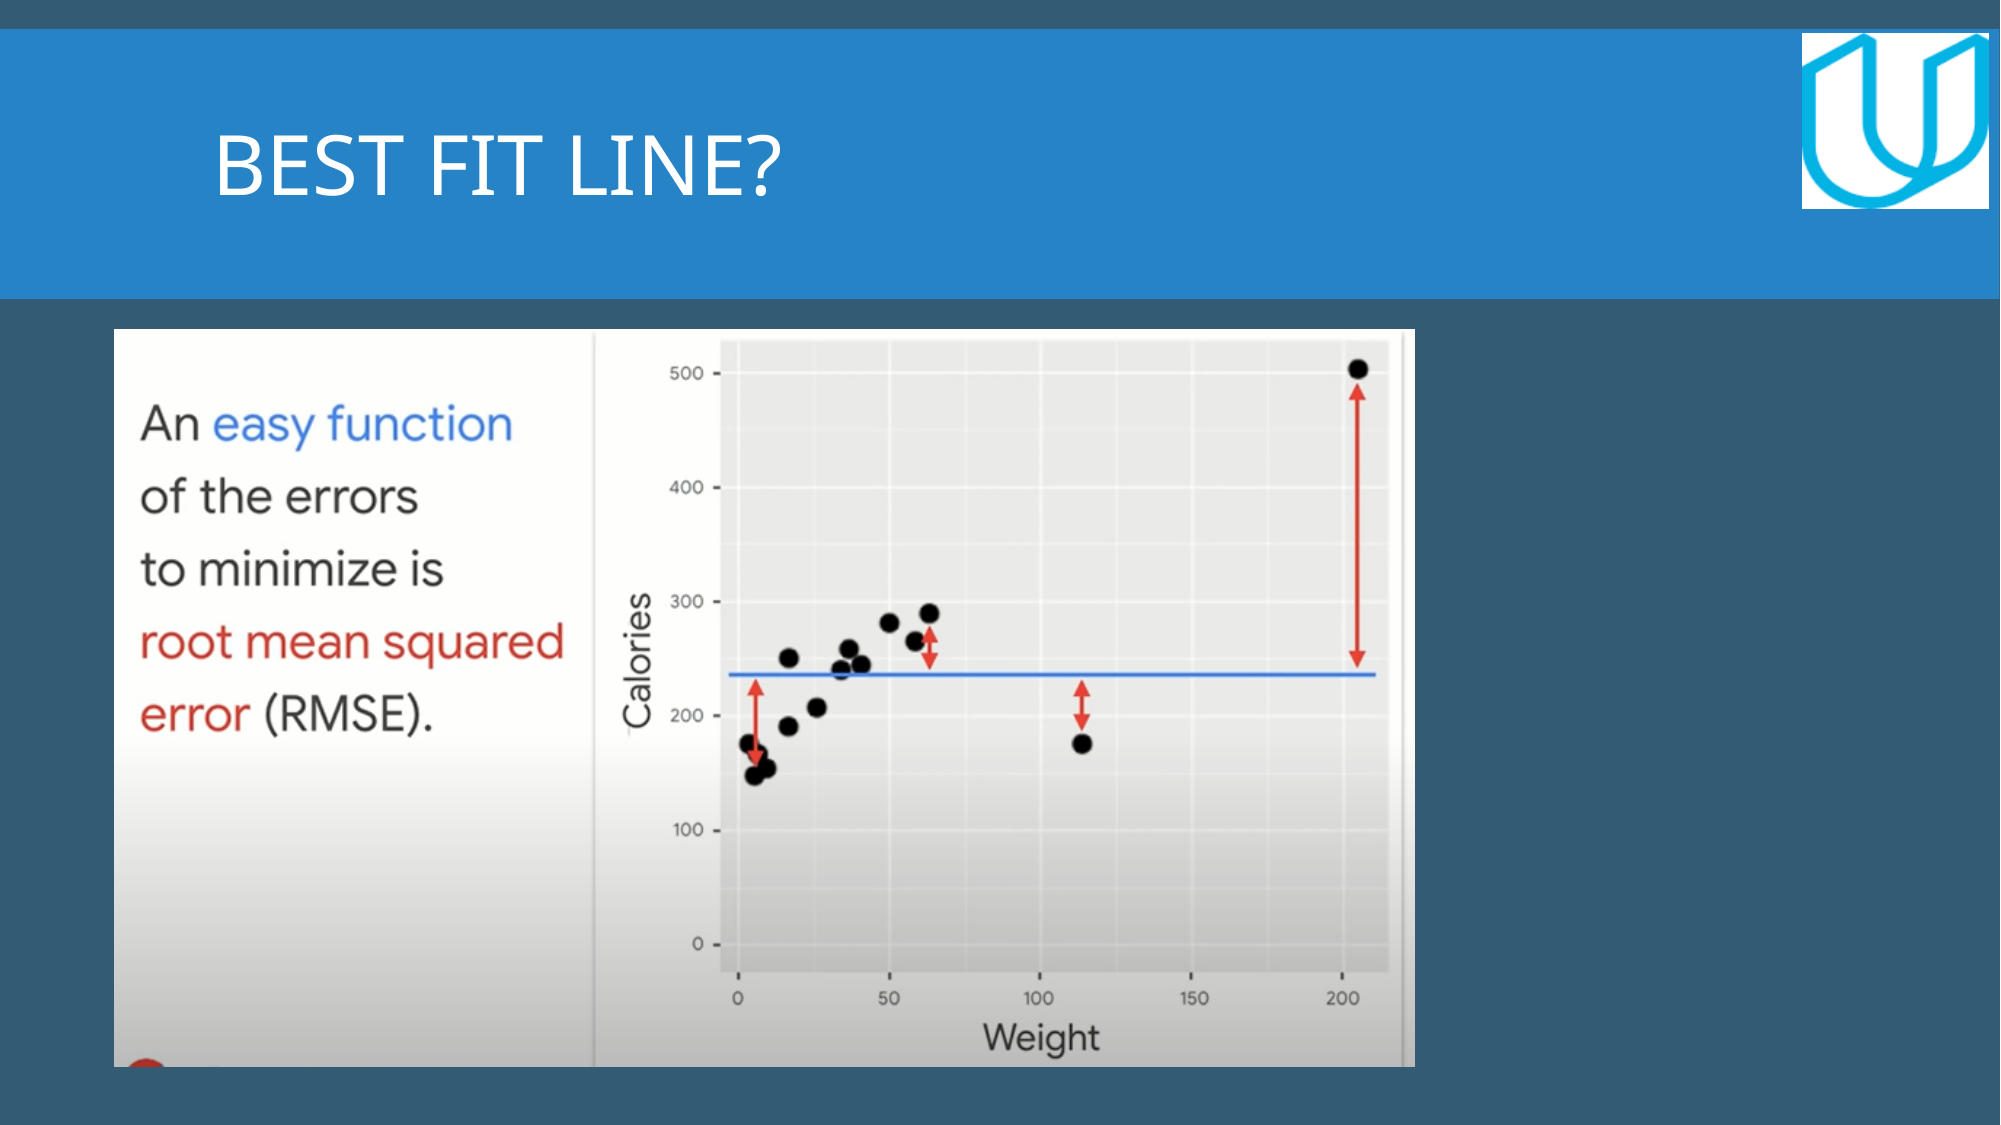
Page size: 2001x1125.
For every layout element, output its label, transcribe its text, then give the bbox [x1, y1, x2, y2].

picture [1802, 33, 1989, 167]
picture [113, 329, 1416, 1067]
title Best fit line? [197, 46, 1803, 295]
picture [1803, 159, 1866, 209]
picture [1816, 47, 1912, 197]
picture [1933, 47, 1974, 167]
picture [1876, 124, 1989, 209]
